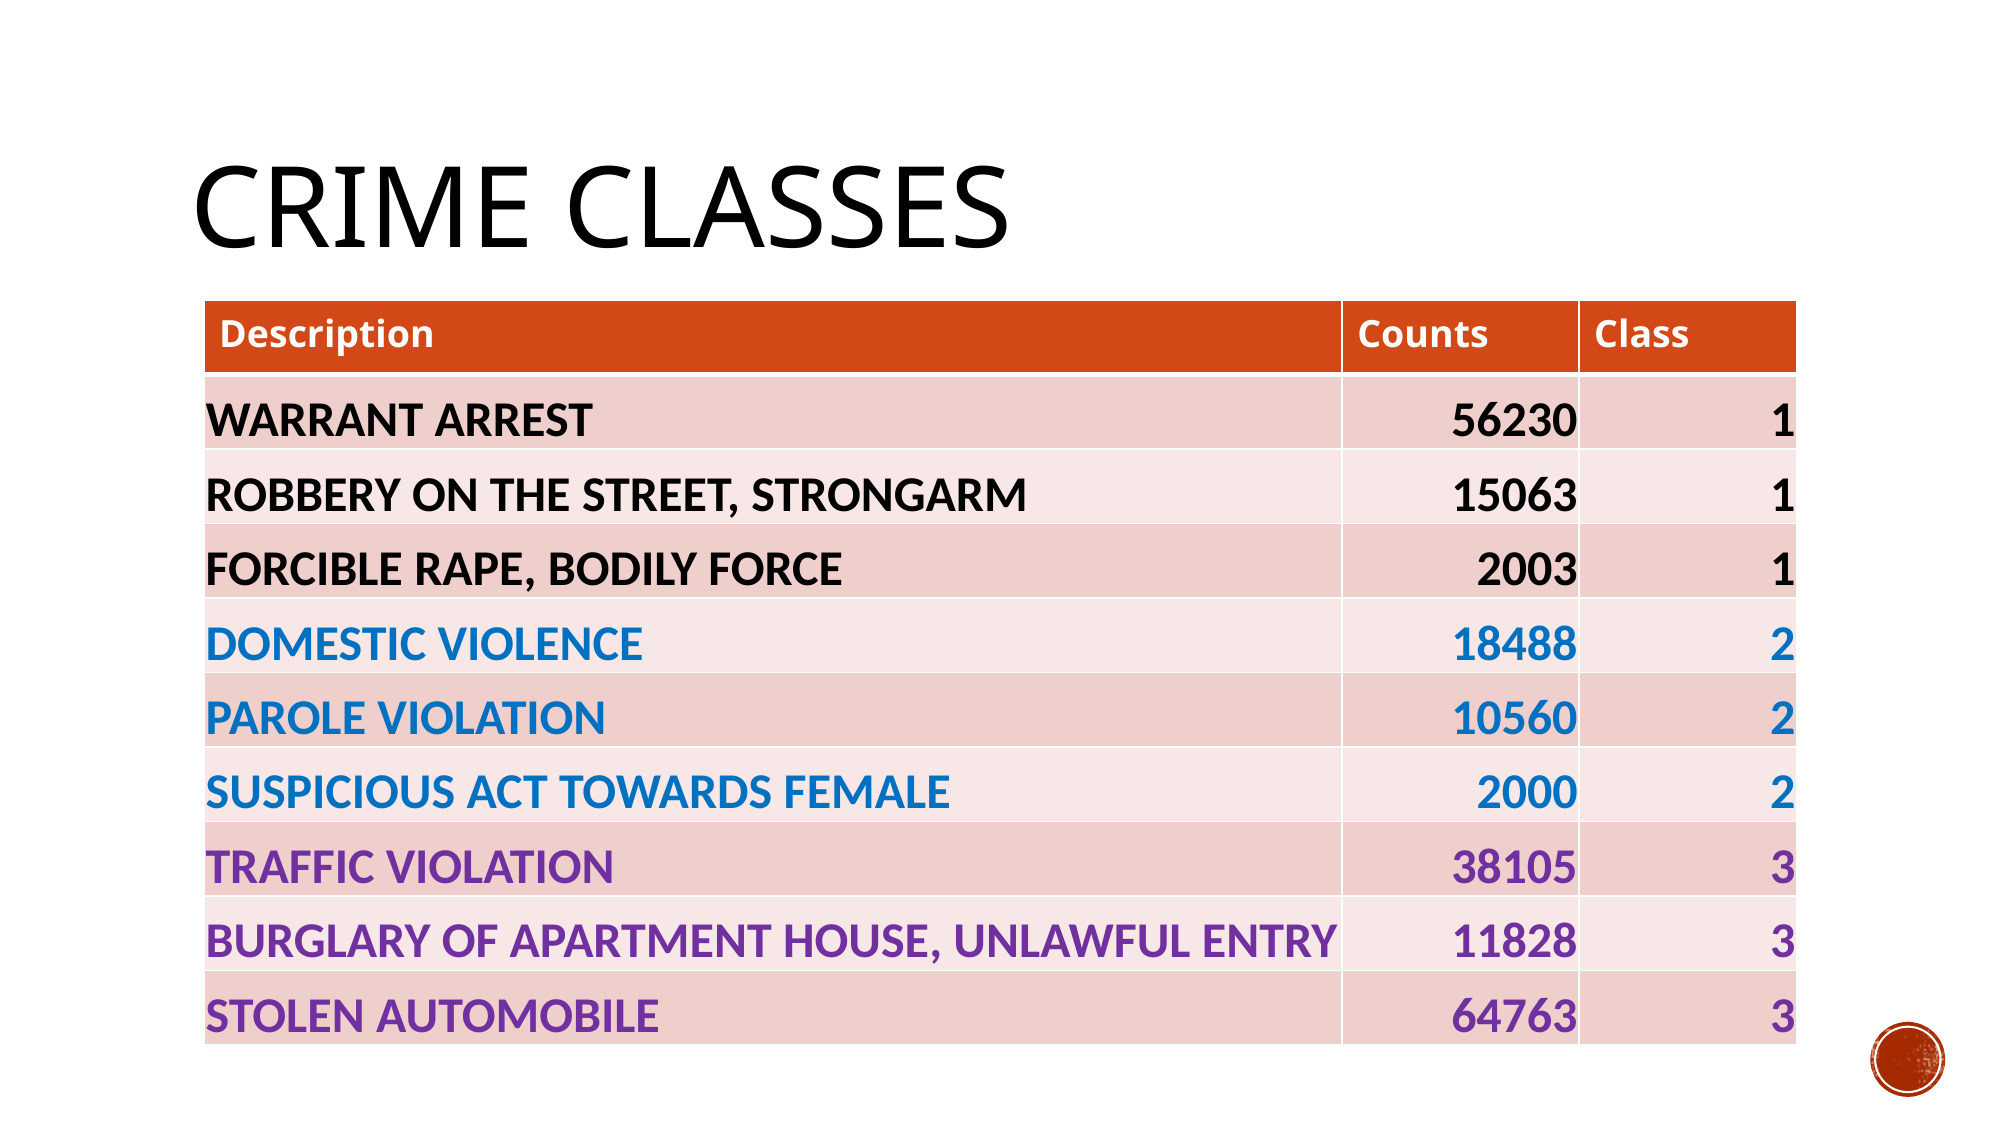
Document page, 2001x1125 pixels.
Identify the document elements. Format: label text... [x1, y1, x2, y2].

table_cell 38105 [1343, 822, 1578, 895]
table_cell 2 [1580, 673, 1796, 746]
table_cell 1 [1580, 377, 1796, 448]
title Crime Classes [175, 79, 1826, 344]
table_cell SUSPICIOUS ACT TOWARDS FEMALE [205, 748, 1341, 821]
table_cell 11828 [1343, 897, 1578, 970]
table_cell 2 [1580, 599, 1796, 672]
table_cell 2000 [1343, 748, 1578, 821]
table_cell 2003 [1343, 524, 1578, 597]
table_cell 2 [1580, 748, 1796, 821]
table_header Description [205, 301, 1341, 372]
table_cell DOMESTIC VIOLENCE [205, 599, 1341, 672]
table_cell TRAFFIC VIOLATION [205, 822, 1341, 895]
table_cell FORCIBLE RAPE, BODILY FORCE [205, 524, 1341, 597]
table_cell WARRANT ARREST [205, 377, 1341, 448]
table_cell 56230 [1343, 377, 1578, 448]
table_cell 3 [1580, 971, 1796, 1044]
table_cell STOLEN AUTOMOBILE [205, 971, 1341, 1044]
table_cell 18488 [1343, 599, 1578, 672]
table_cell 15063 [1343, 450, 1578, 523]
table_cell 1 [1580, 524, 1796, 597]
table_cell 10560 [1343, 673, 1578, 746]
table_cell 3 [1580, 897, 1796, 970]
table_cell 3 [1580, 822, 1796, 895]
table_cell PAROLE VIOLATION [205, 673, 1341, 746]
table_cell 64763 [1343, 971, 1578, 1044]
table_cell BURGLARY OF APARTMENT HOUSE, UNLAWFUL ENTRY [205, 897, 1341, 970]
table_cell ROBBERY ON THE STREET, STRONGARM [205, 450, 1341, 523]
table_cell 1 [1580, 450, 1796, 523]
table_header Class [1580, 301, 1796, 372]
table_header Counts [1343, 301, 1578, 372]
